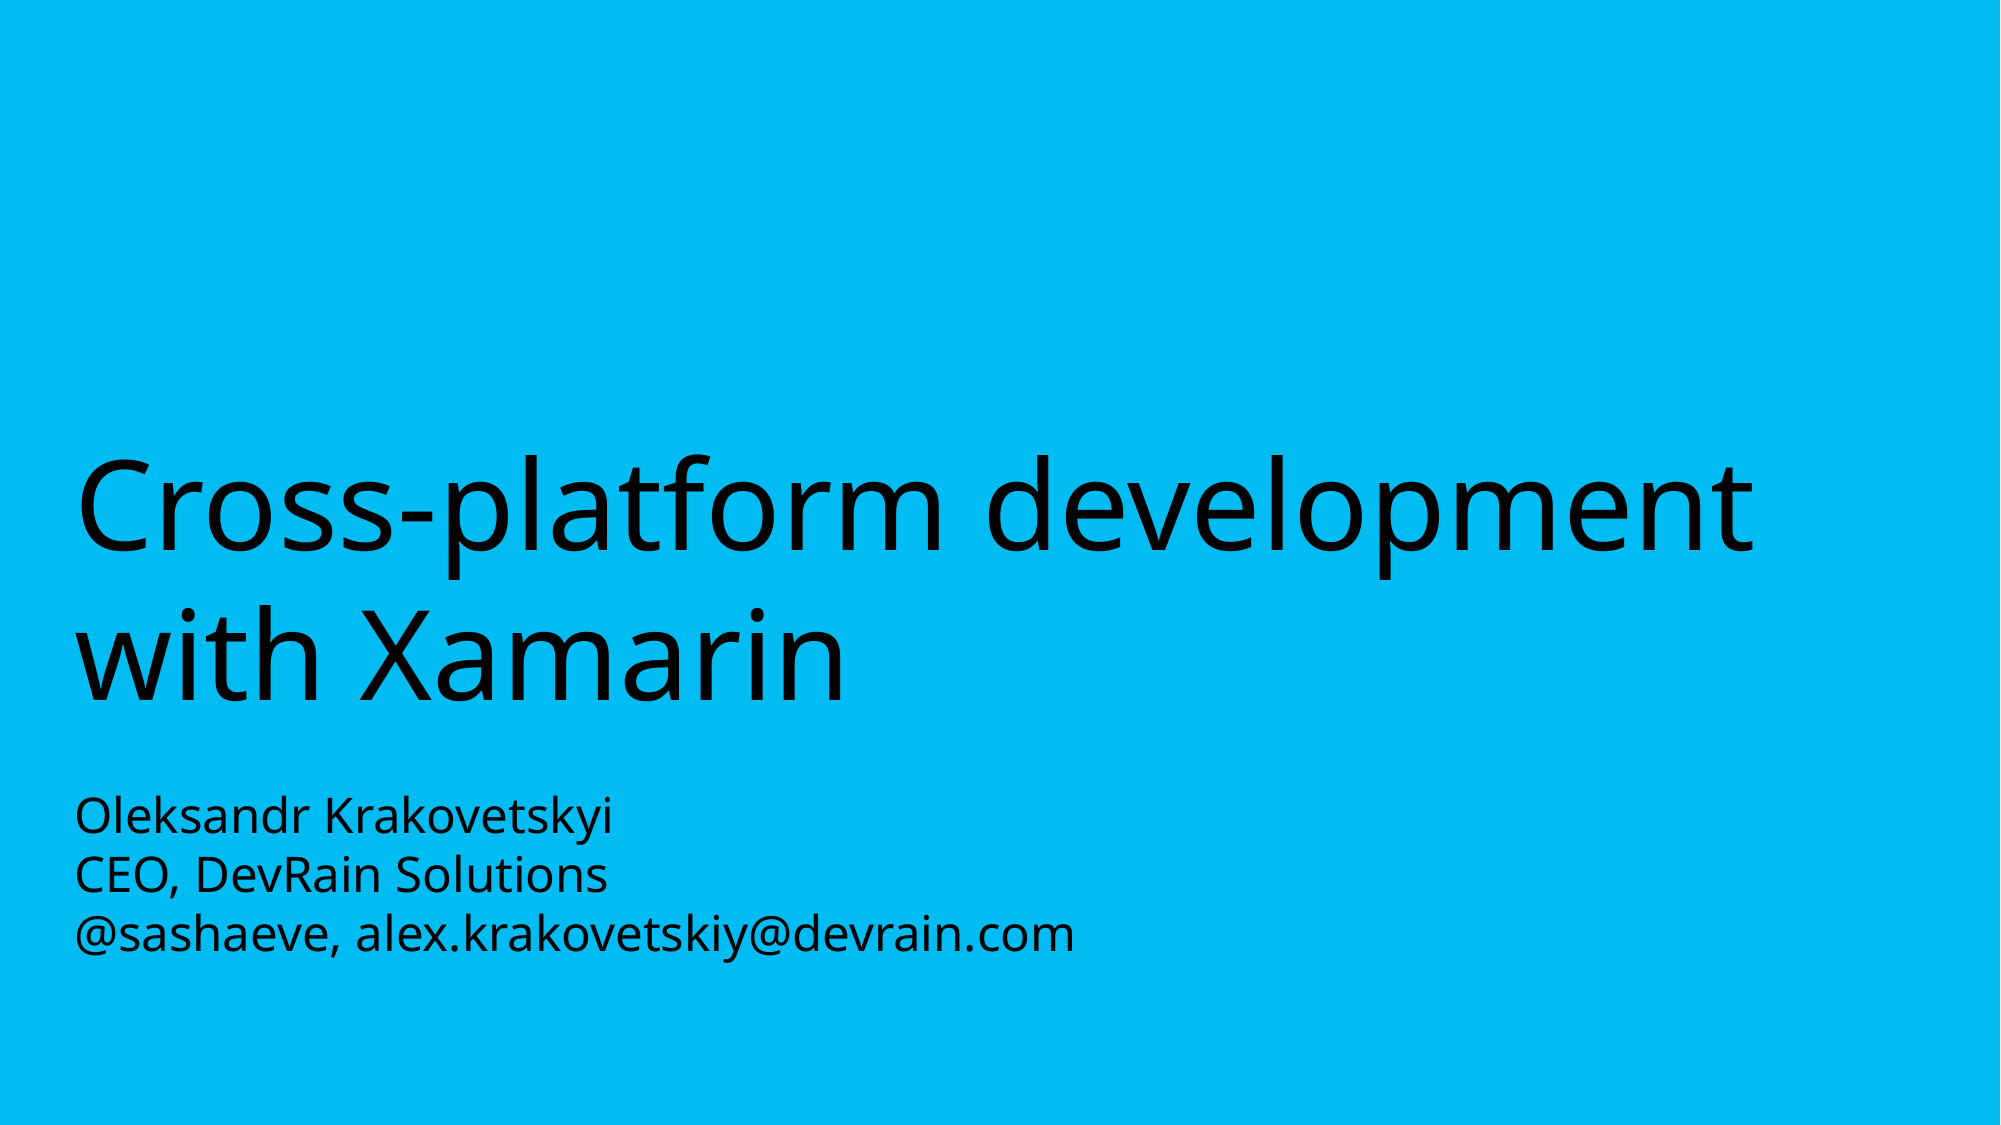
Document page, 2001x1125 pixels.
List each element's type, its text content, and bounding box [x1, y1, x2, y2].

picture [620, 489, 658, 550]
picture [796, 926, 805, 949]
picture [430, 809, 436, 831]
picture [264, 808, 273, 831]
picture [457, 808, 465, 827]
picture [1301, 489, 1361, 550]
picture [432, 934, 438, 941]
picture [981, 927, 996, 950]
picture [592, 926, 600, 945]
picture [1020, 927, 1026, 948]
picture [206, 820, 210, 831]
picture [851, 926, 859, 945]
picture [665, 489, 702, 549]
picture [162, 817, 175, 832]
picture [238, 926, 244, 949]
picture [619, 927, 639, 948]
picture [1035, 926, 1039, 950]
picture [365, 867, 377, 891]
picture [254, 927, 274, 948]
picture [359, 808, 363, 832]
picture [279, 926, 287, 945]
picture [990, 489, 1047, 550]
picture [1571, 489, 1626, 550]
picture [486, 867, 490, 891]
picture [292, 926, 300, 945]
picture [136, 858, 166, 891]
picture [713, 489, 773, 550]
picture [77, 634, 169, 699]
picture [545, 868, 551, 889]
picture [826, 927, 846, 948]
picture [259, 867, 267, 886]
title Cross-platform development with Xamarin Oleksandr Krakovetskyi CEO, DevRain Solutions @sashaeve, alex.krakovetskiy@devrain.com [44, 268, 1956, 489]
picture [581, 927, 587, 948]
picture [218, 808, 224, 831]
picture [753, 634, 761, 699]
picture [370, 489, 387, 493]
picture [439, 633, 491, 700]
picture [357, 867, 361, 891]
picture [389, 808, 395, 831]
picture [626, 633, 678, 700]
picture [484, 809, 504, 830]
picture [702, 633, 738, 699]
picture [752, 609, 762, 620]
picture [540, 915, 544, 950]
picture [605, 926, 613, 945]
picture [165, 489, 200, 549]
picture [234, 868, 254, 889]
picture [371, 926, 377, 949]
picture [403, 513, 431, 520]
picture [568, 867, 580, 891]
picture [545, 935, 558, 950]
picture [1273, 489, 1281, 549]
picture [295, 808, 299, 832]
picture [511, 802, 523, 831]
picture [586, 808, 599, 839]
picture [210, 489, 270, 550]
picture [527, 489, 535, 549]
picture [498, 861, 510, 890]
picture [646, 920, 658, 949]
picture [400, 927, 420, 948]
picture [288, 858, 309, 891]
picture [1059, 926, 1071, 950]
picture [200, 858, 226, 891]
picture [467, 915, 471, 950]
picture [311, 489, 328, 493]
picture [197, 915, 201, 950]
picture [157, 797, 161, 832]
picture [359, 938, 363, 949]
picture [78, 858, 101, 891]
picture [1458, 489, 1551, 549]
picture [362, 612, 429, 699]
picture [470, 808, 478, 827]
picture [864, 926, 872, 945]
picture [410, 817, 423, 832]
picture [1198, 489, 1253, 550]
picture [261, 606, 315, 699]
picture [377, 820, 381, 831]
picture [511, 938, 515, 949]
picture [329, 799, 333, 832]
picture [1004, 927, 1010, 949]
picture [1381, 489, 1438, 579]
picture [1645, 489, 1699, 549]
picture [725, 926, 732, 941]
picture [183, 609, 193, 620]
picture [565, 927, 571, 949]
picture [1067, 489, 1122, 550]
picture [450, 489, 507, 579]
picture [470, 867, 481, 891]
picture [226, 938, 230, 949]
picture [1043, 925, 1055, 950]
picture [493, 926, 497, 950]
picture [316, 879, 320, 890]
picture [328, 867, 334, 890]
picture [563, 489, 580, 494]
picture [554, 797, 558, 832]
picture [205, 926, 217, 950]
picture [529, 868, 535, 890]
picture [559, 817, 572, 832]
picture [554, 489, 606, 550]
picture [938, 926, 942, 950]
picture [442, 868, 448, 889]
picture [472, 935, 485, 950]
picture [523, 926, 529, 949]
picture [446, 809, 452, 830]
picture [157, 926, 163, 949]
picture [405, 797, 409, 832]
picture [689, 915, 693, 950]
picture [184, 634, 192, 699]
picture [78, 799, 108, 832]
picture [733, 926, 746, 957]
picture [785, 633, 839, 699]
picture [793, 489, 828, 549]
picture [426, 868, 432, 890]
picture [694, 935, 707, 950]
picture [335, 812, 350, 832]
picture [111, 858, 128, 891]
picture [243, 808, 255, 832]
picture [145, 938, 149, 949]
picture [345, 489, 390, 550]
picture [560, 867, 564, 891]
picture [129, 809, 149, 830]
picture [399, 858, 418, 890]
picture [578, 808, 585, 823]
picture [272, 867, 280, 886]
picture [844, 489, 937, 549]
picture [83, 489, 144, 550]
picture [514, 633, 607, 699]
picture [207, 619, 245, 700]
picture [1131, 489, 1186, 549]
picture [909, 926, 915, 949]
picture [235, 808, 239, 832]
picture [879, 926, 883, 950]
picture [1713, 489, 1751, 550]
picture [286, 489, 331, 550]
picture [946, 926, 958, 950]
picture [897, 938, 901, 949]
picture [306, 927, 326, 948]
